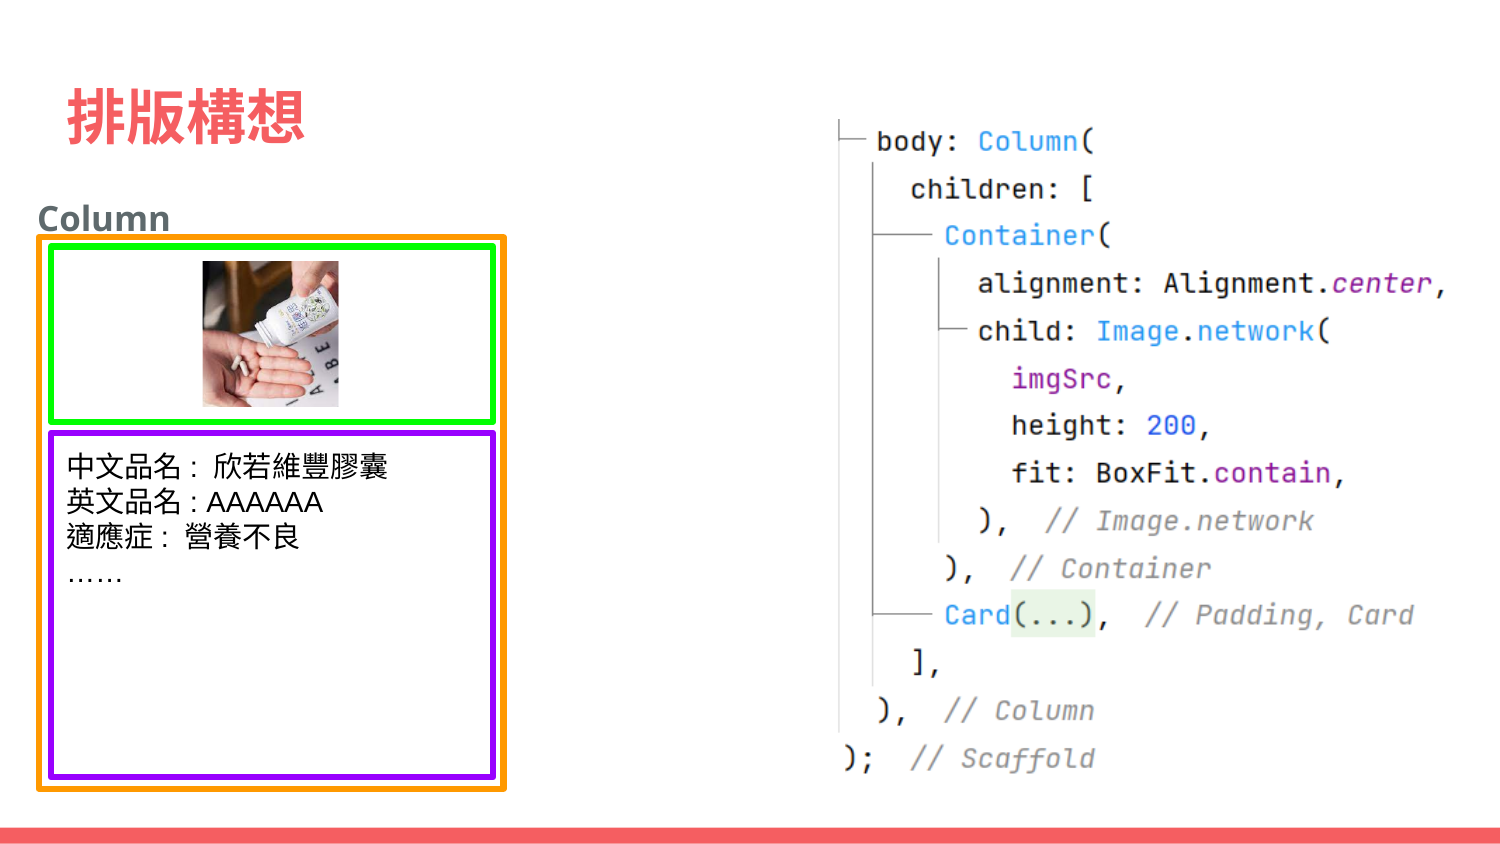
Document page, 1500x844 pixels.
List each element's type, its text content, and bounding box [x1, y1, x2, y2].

picture [202, 261, 340, 407]
list Column [22, 175, 192, 254]
title 排版構想 [51, 64, 1449, 167]
text_box [38, 237, 504, 789]
picture [799, 119, 1462, 788]
text_box 中文品名: 欣若維豐膠囊 英文品名: AAAAAA 適應症: 營養不良 …… [51, 432, 493, 778]
